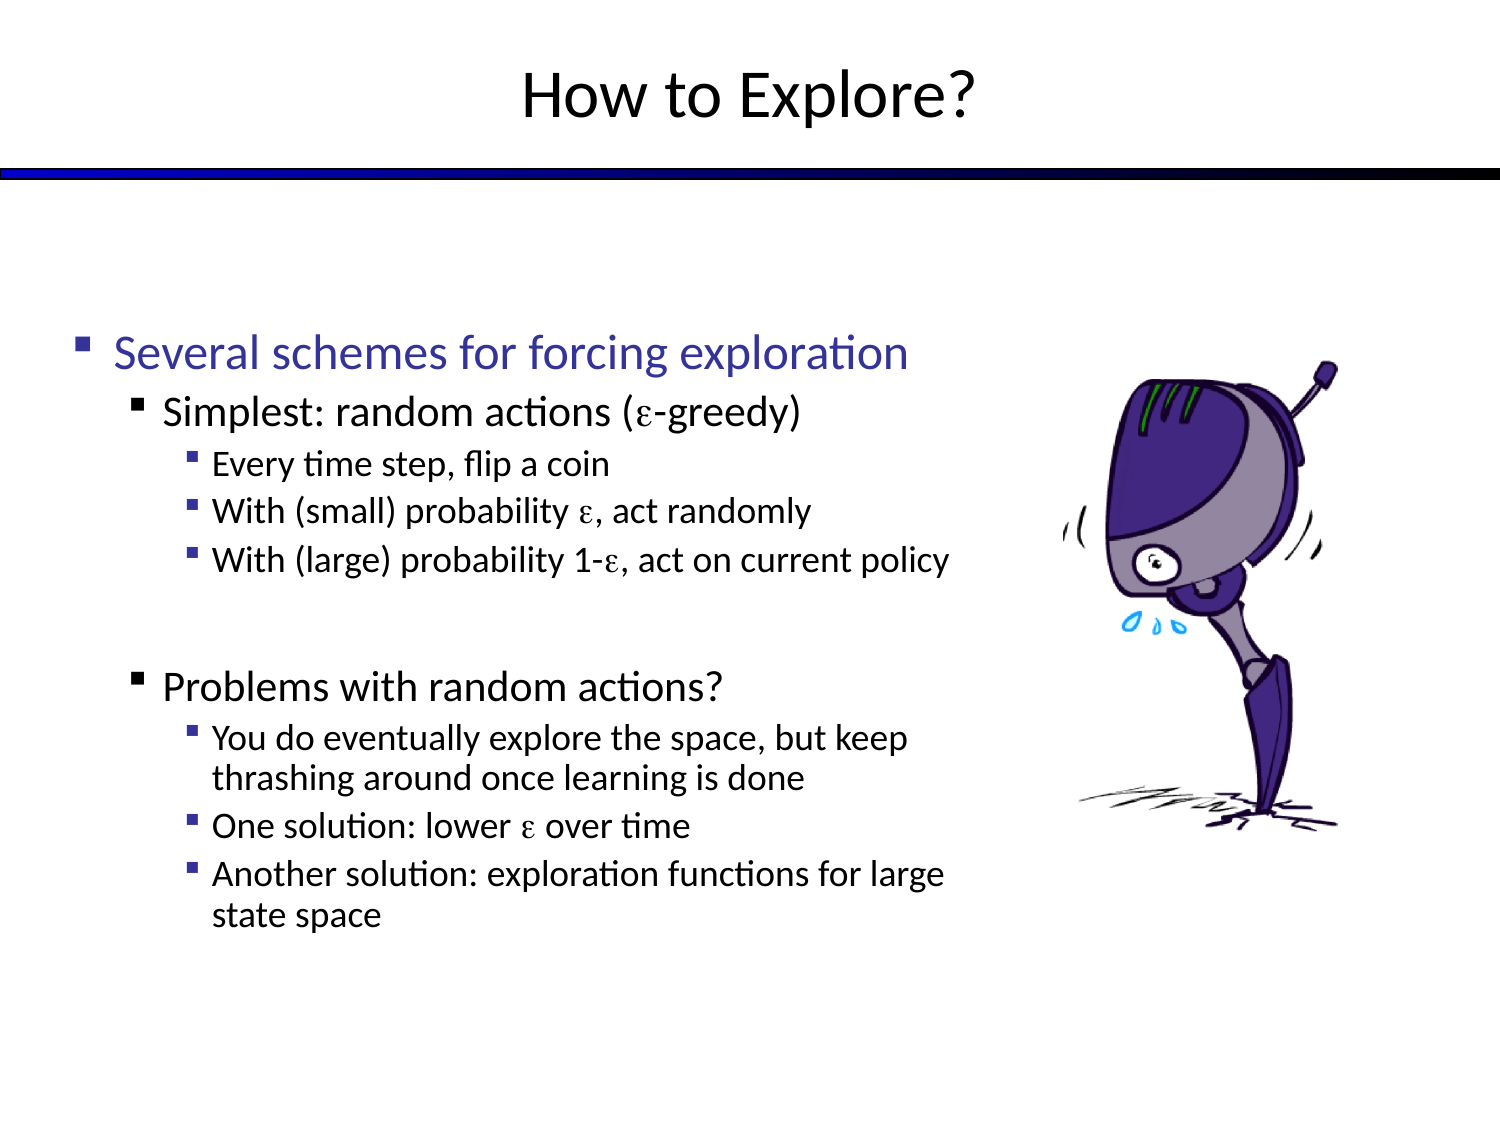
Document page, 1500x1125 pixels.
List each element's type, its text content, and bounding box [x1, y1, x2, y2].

title How to Explore? [0, 0, 1500, 184]
picture [1031, 337, 1444, 863]
list Several schemes for forcing exploration Simplest: random actions (-greedy) Every time step, flip a coin With (small) probability , act randomly With (large) probability 1-, act on current policy Problems with random actions? You do eventually explore the space, but keep thrashing around once learning is done One solution: lower  over time Another solution: exploration functions for large state space [56, 318, 1041, 938]
